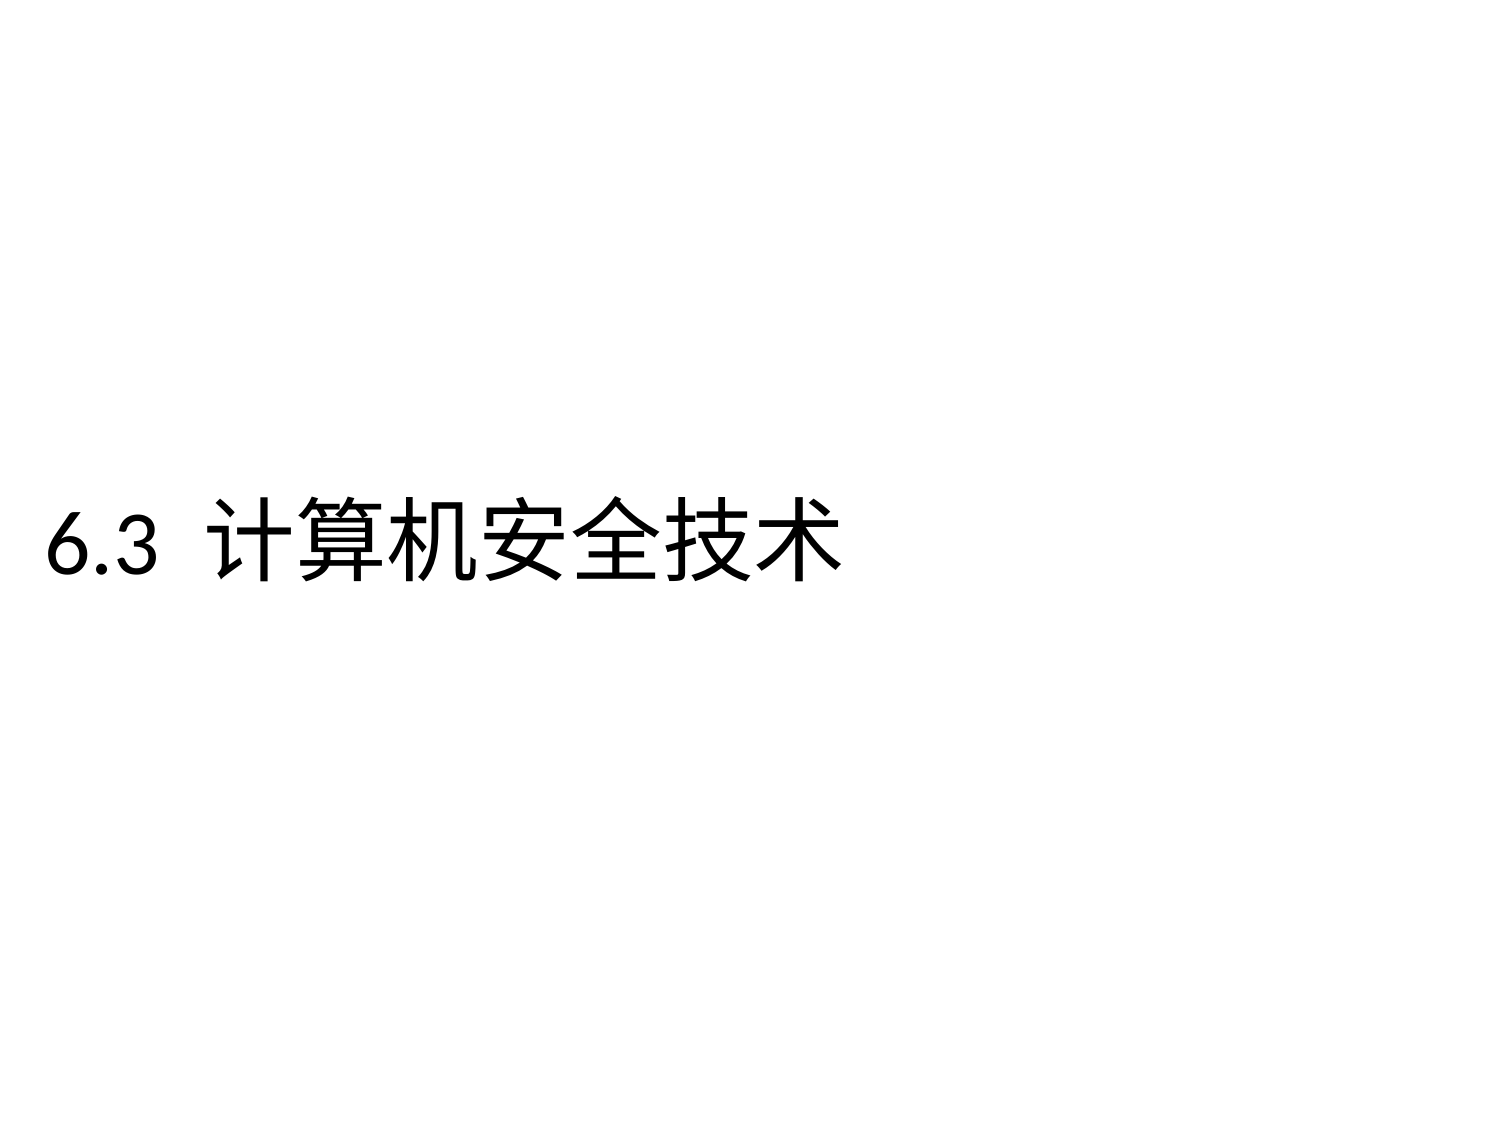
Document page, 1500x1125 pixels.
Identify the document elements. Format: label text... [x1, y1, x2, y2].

title 6.3 计算机安全技术 [29, 444, 1380, 632]
